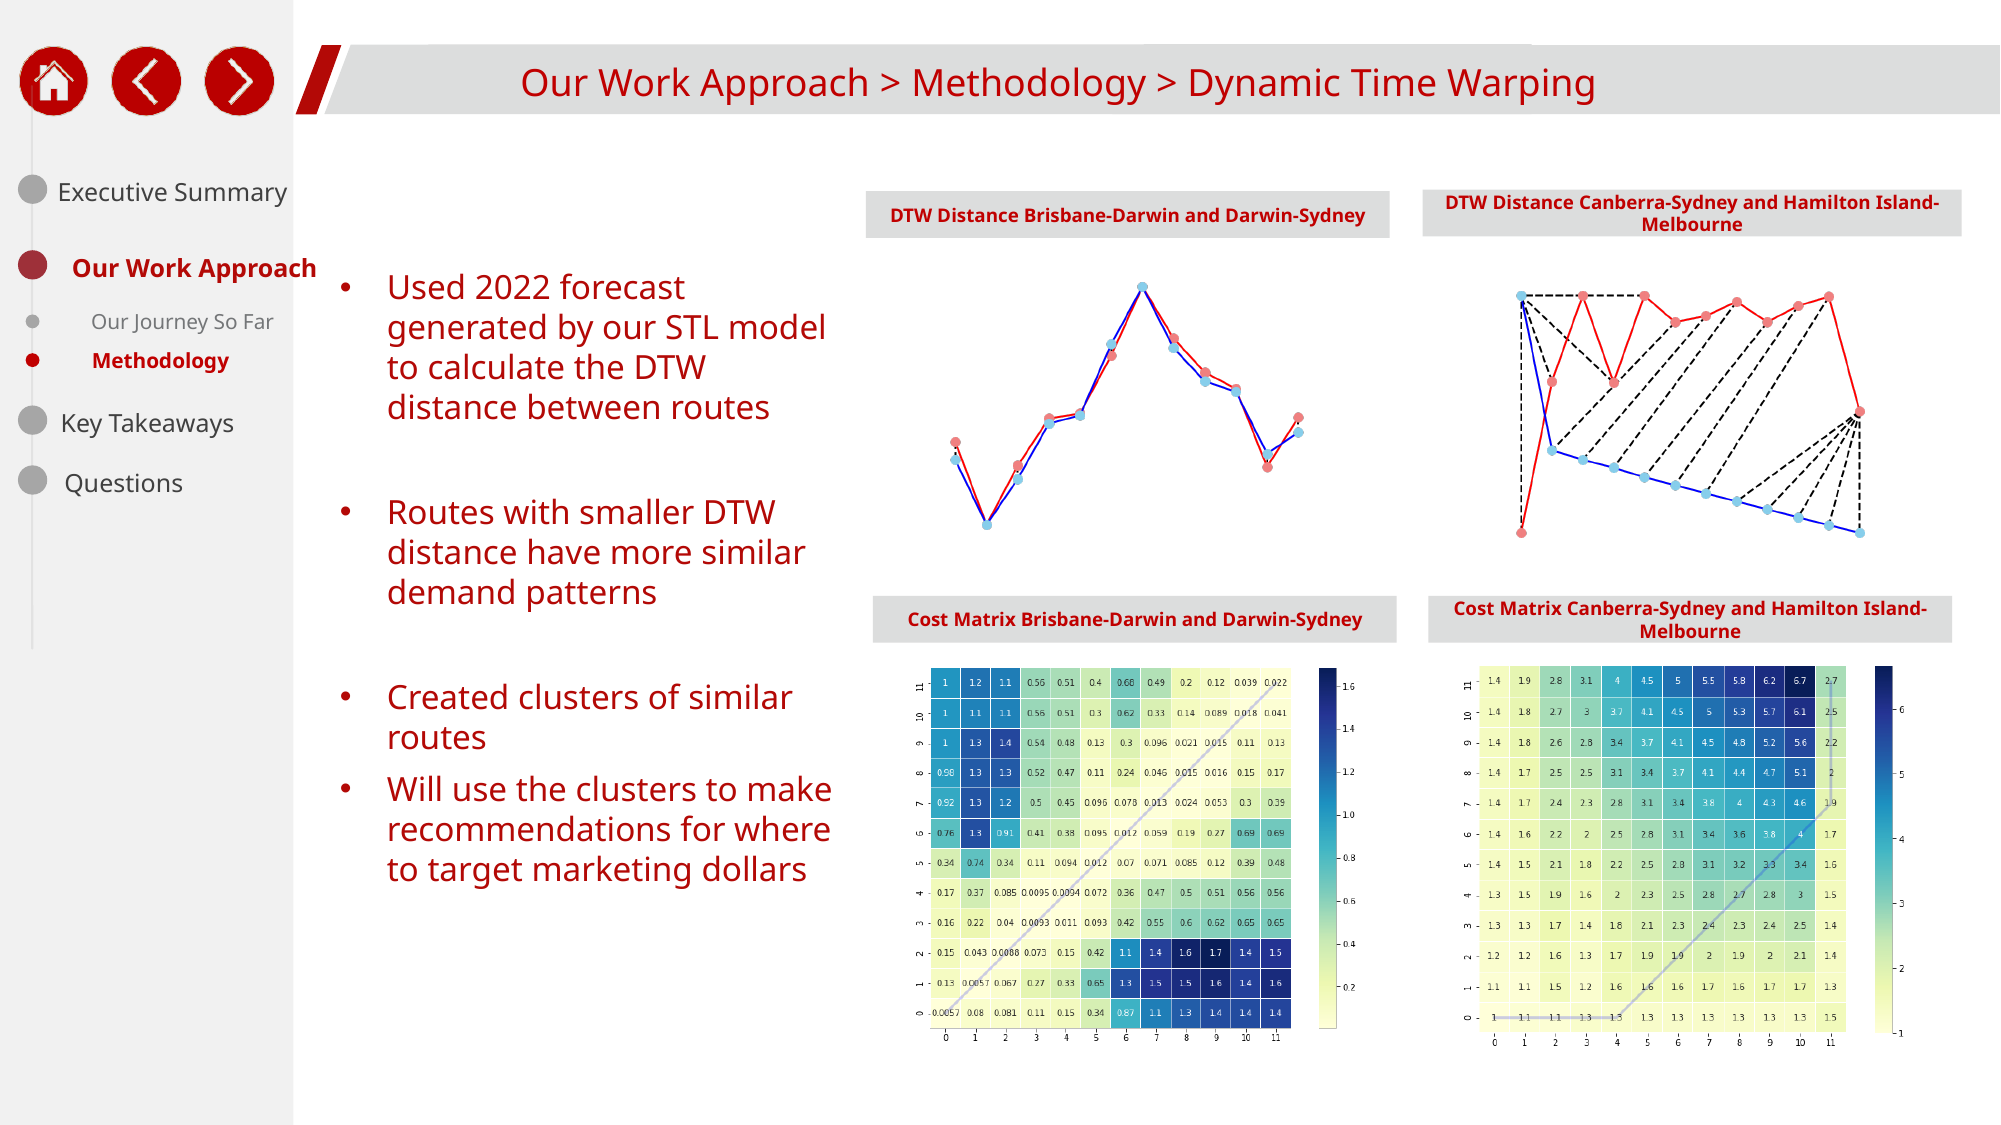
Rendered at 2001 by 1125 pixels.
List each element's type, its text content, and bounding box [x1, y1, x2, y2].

text_box Used 2022 forecast generated by our STL model to calculate the DTW distance between routes Routes with smaller DTW distance have more similar demand patterns Created clusters of similar routes Will use the clusters to make recommendations for where to target marketing dollars [339, 266, 841, 929]
text_box [33, 249, 48, 280]
picture [901, 277, 1352, 538]
text_box [33, 352, 41, 368]
text_box [33, 314, 41, 329]
text_box Our Work Approach [57, 244, 395, 290]
text_box Cost Matrix Canberra-Sydney and Hamilton Island-Melbourne [1427, 595, 1953, 644]
text_box Our Work Approach > Methodology > Dynamic Time Warping [520, 58, 1749, 106]
text_box DTW Distance Canberra-Sydney and Hamilton Island-Melbourne [1422, 189, 1963, 237]
text_box Methodology [77, 339, 244, 380]
picture [910, 662, 1361, 1048]
text_box [33, 464, 48, 496]
text_box [17, 174, 31, 205]
text_box [17, 249, 31, 280]
text_box Executive Summary [42, 169, 303, 214]
text_box Questions [49, 459, 199, 505]
text_box [33, 404, 48, 436]
text_box [33, 174, 48, 205]
text_box [17, 465, 31, 495]
text_box DTW Distance Brisbane-Darwin and Darwin-Sydney [865, 190, 1391, 239]
text_box Our Journey So Far [75, 301, 289, 342]
text_box [17, 405, 31, 436]
text_box Cost Matrix Brisbane-Darwin and Darwin-Sydney [872, 595, 1398, 644]
picture [1412, 289, 1972, 551]
text_box Key Takeaways [45, 399, 250, 445]
text_box [25, 353, 31, 368]
text_box [25, 314, 31, 329]
picture [1458, 660, 1909, 1053]
